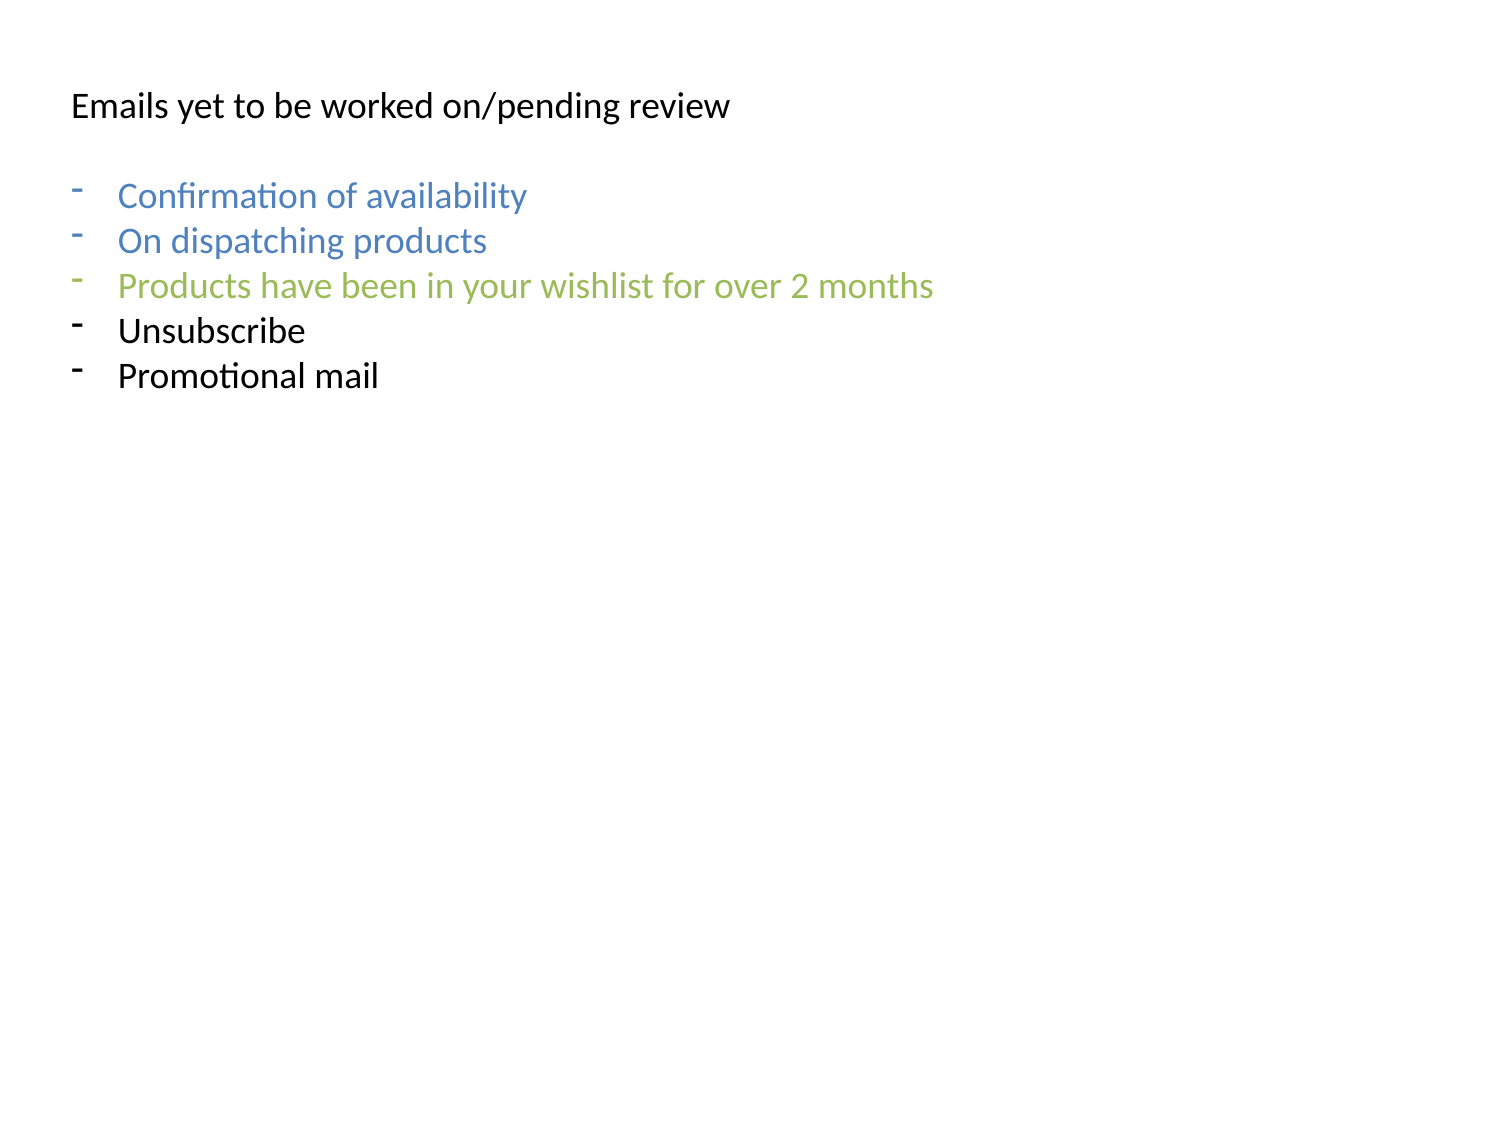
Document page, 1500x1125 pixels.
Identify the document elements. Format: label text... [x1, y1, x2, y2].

text_box Emails yet to be worked on/pending review Confirmation of availability On dispatching products Products have been in your wishlist for over 2 months Unsubscribe Promotional mail [56, 73, 1464, 493]
